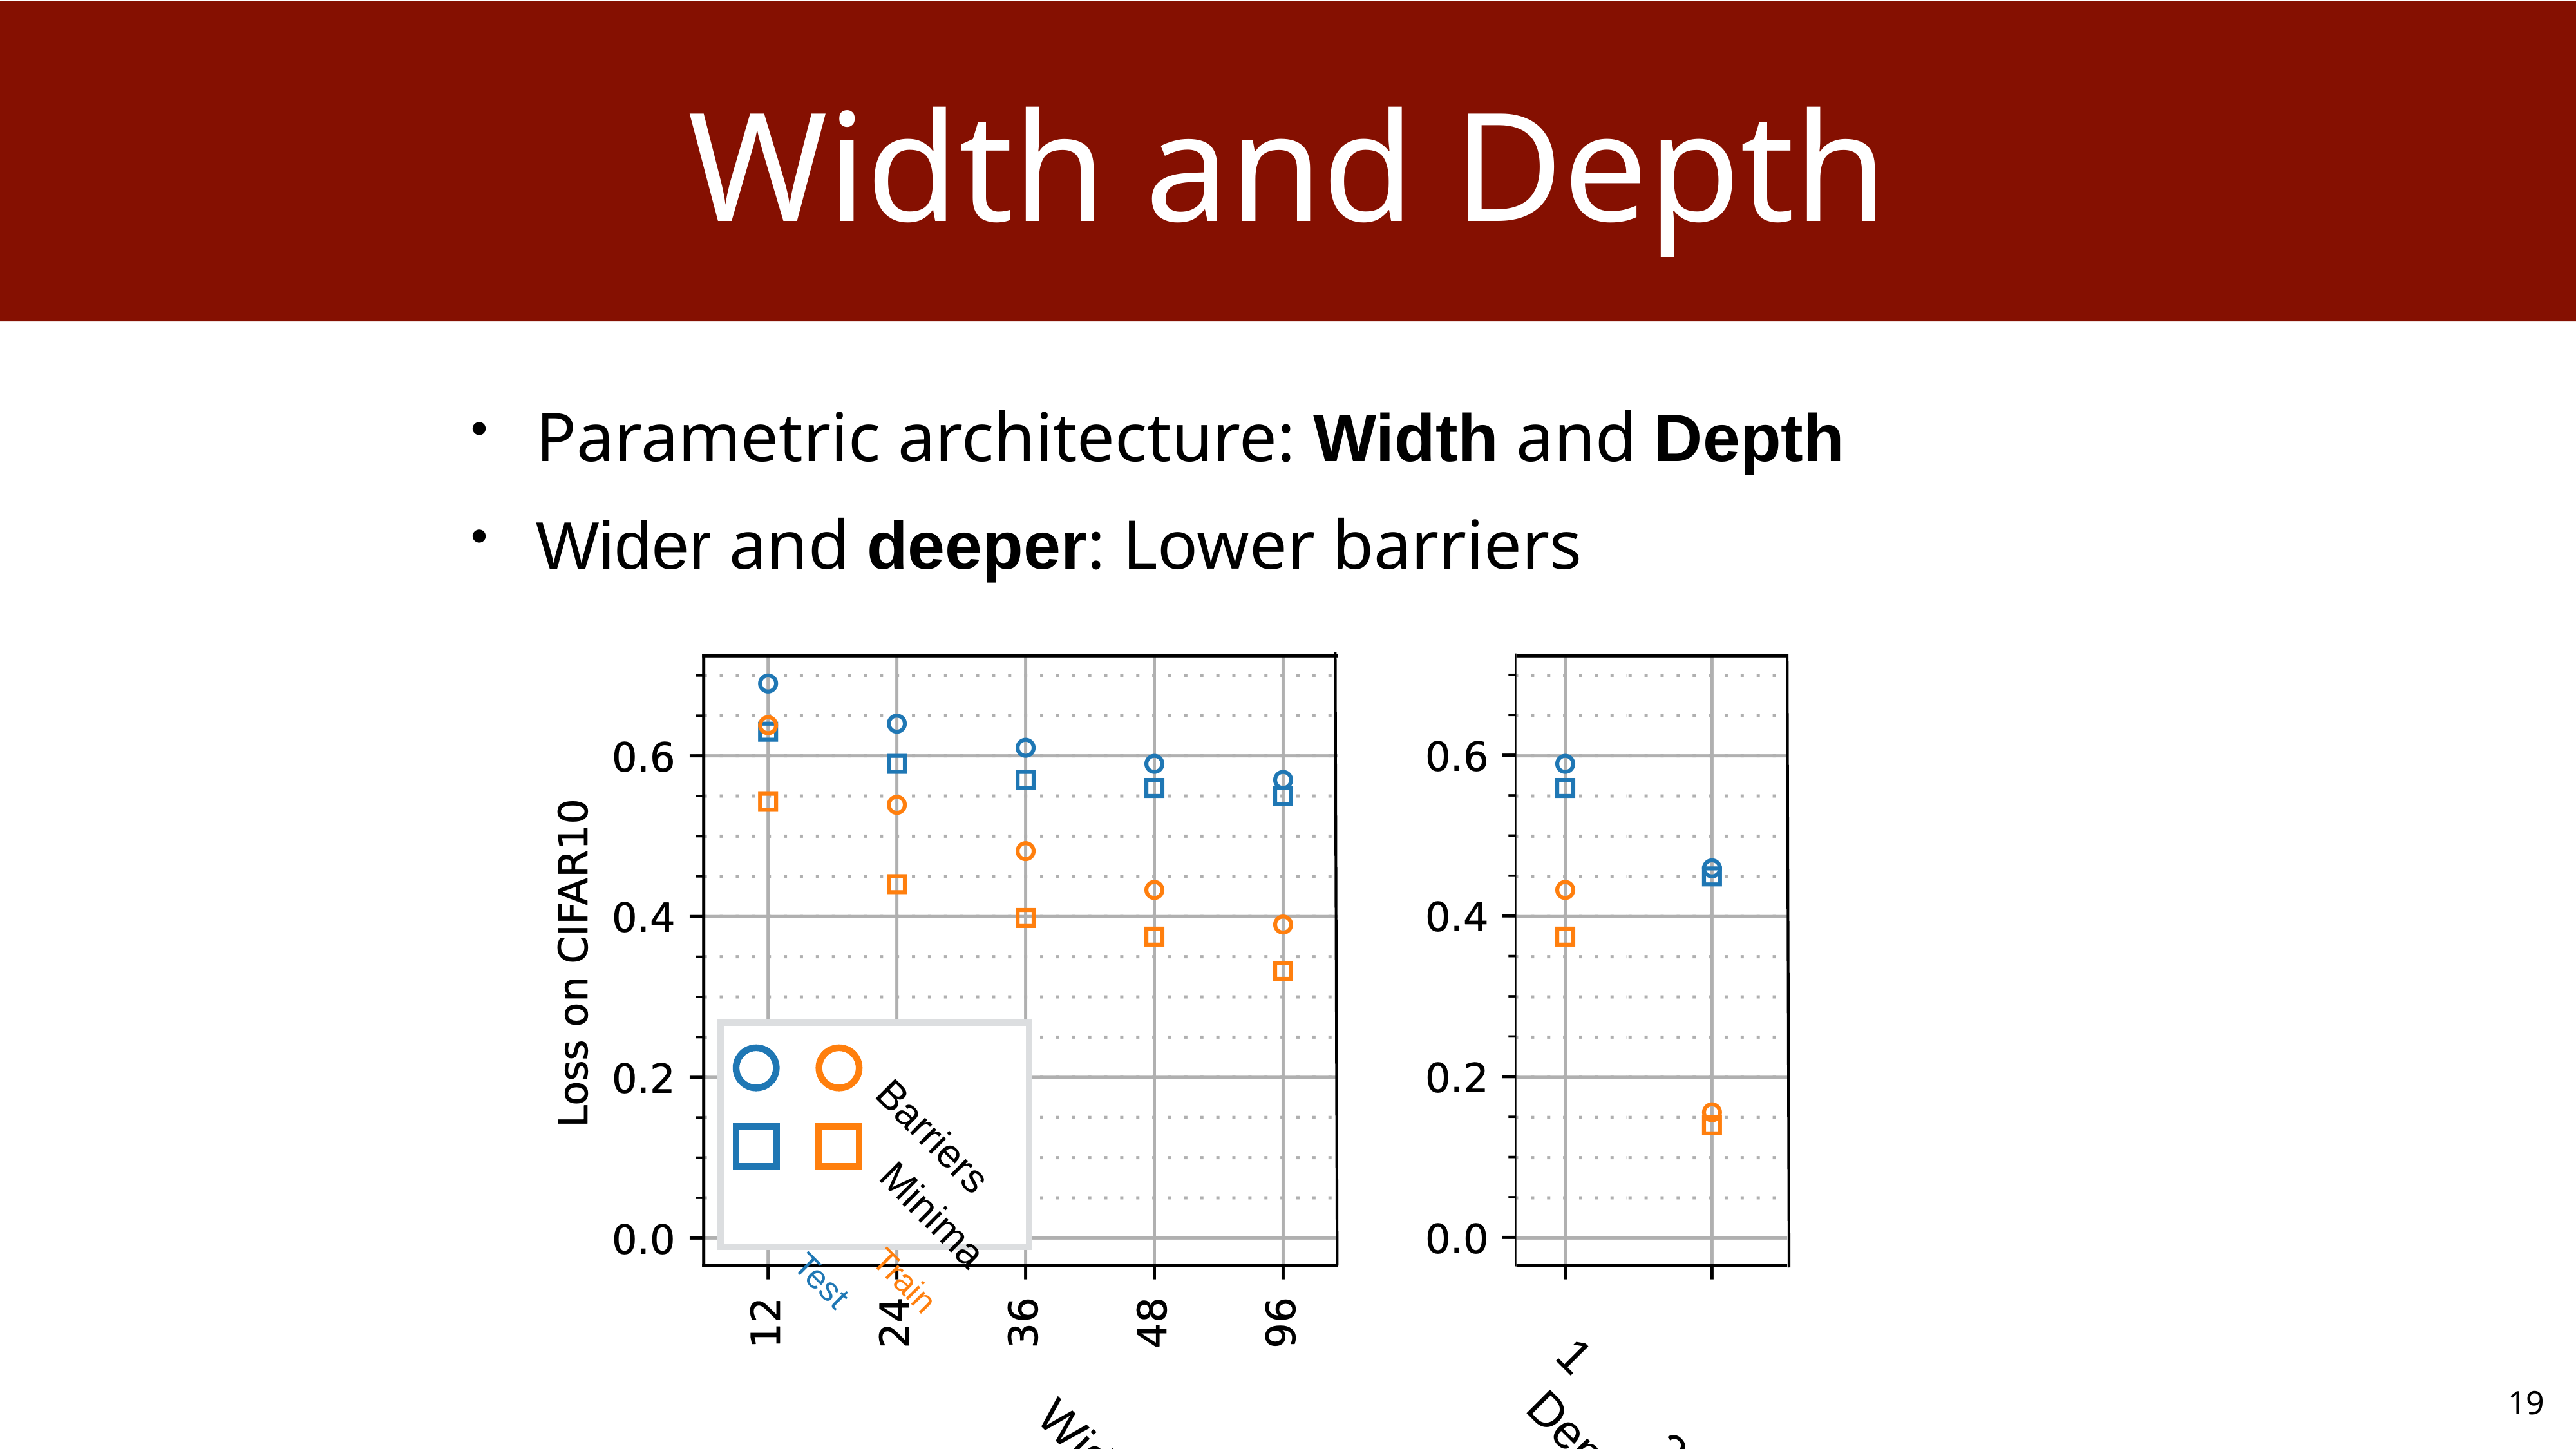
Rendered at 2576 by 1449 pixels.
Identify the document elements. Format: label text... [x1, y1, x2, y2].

slide_number 19 [2499, 1374, 2553, 1429]
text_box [544, 649, 1338, 1449]
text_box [720, 1022, 1030, 1347]
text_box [1420, 641, 1790, 1449]
title Width and Depth [0, 0, 2576, 322]
list Parametric architecture: Width and Depth Wider and deeper: Lower barriers [463, 386, 2113, 643]
